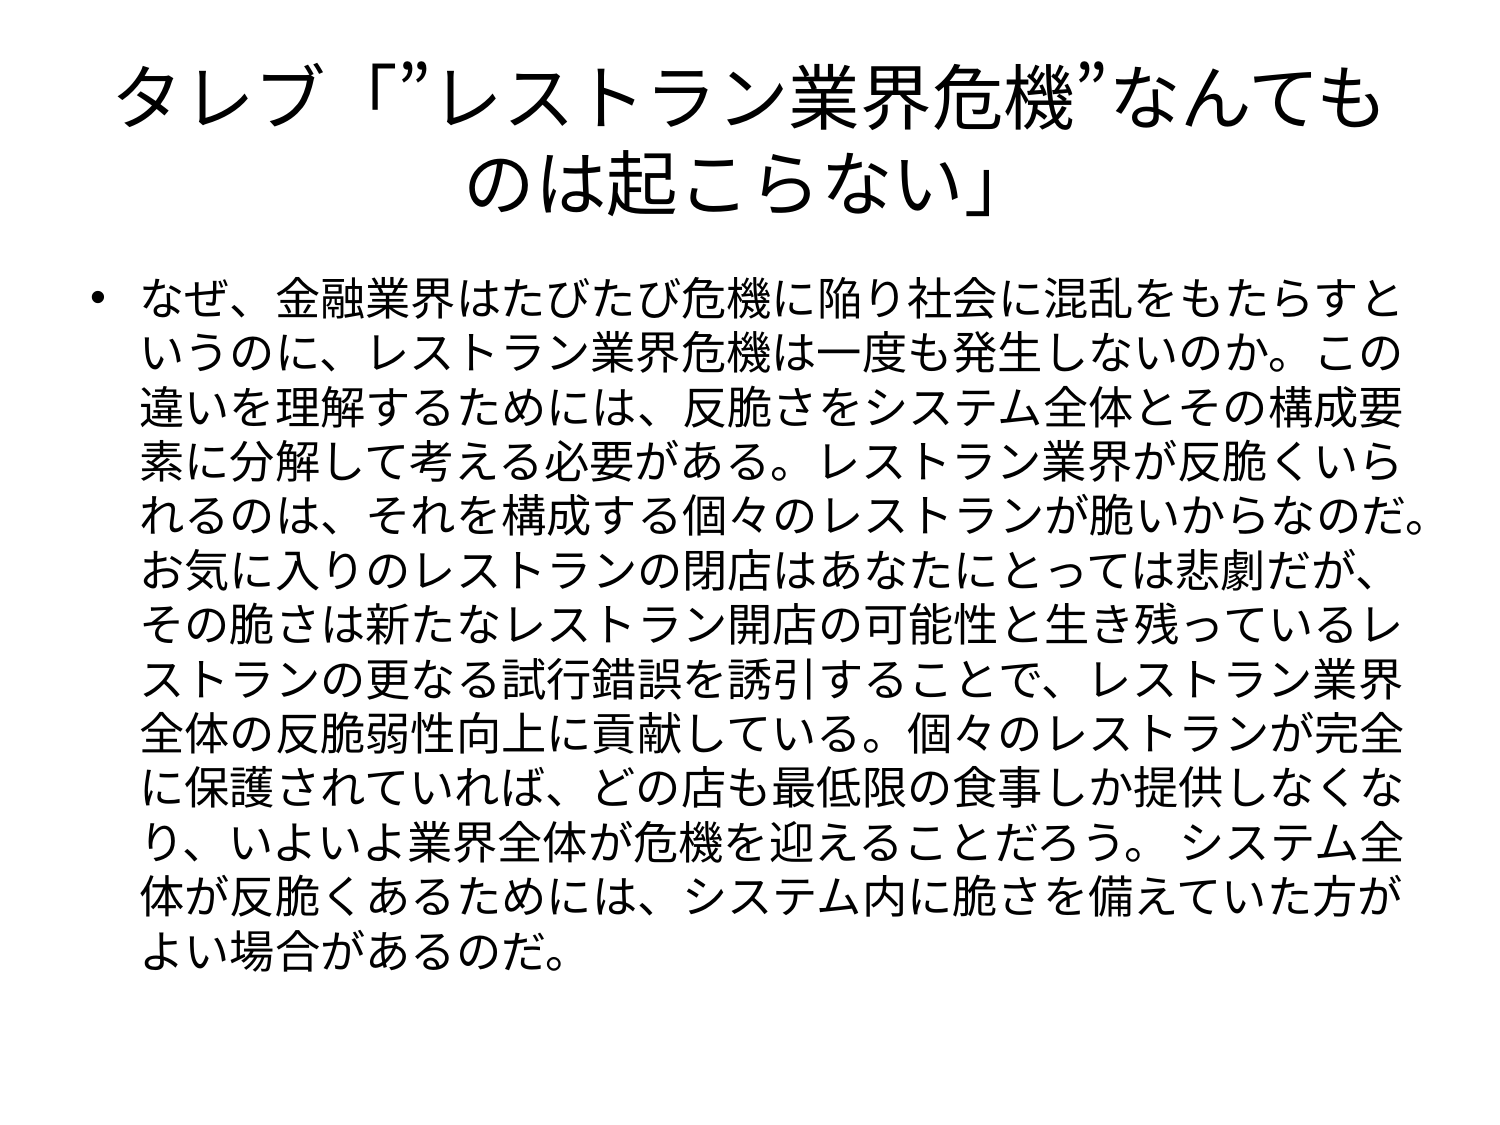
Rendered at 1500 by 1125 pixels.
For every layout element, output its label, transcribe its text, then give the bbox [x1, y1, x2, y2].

title タレブ「”レストラン業界危機”なんてものは起こらない」 [75, 45, 1425, 233]
list なぜ、金融業界はたびたび危機に陥り社会に混乱をもたらすというのに、レストラン業界危機は一度も発生しないのか。この違いを理解するためには、反脆さをシステム全体とその構成要素に分解して考える必要がある。レストラン業界が反脆くいられるのは、それを構成する個々のレストランが脆いからなのだ。お気に入りのレストランの閉店はあなたにとっては悲劇だが、その脆さは新たなレストラン開店の可能性と生き残っているレストランの更なる試行錯誤を誘引することで、レストラン業界全体の反脆弱性向上に貢献している。個々のレストランが完全に保護されていれば、どの店も最低限の食事しか提供しなくなり、いよいよ業界全体が危機を迎えることだろう。 システム全体が反脆くあるためには、システム内に脆さを備えていた方がよい場合があるのだ。 [75, 262, 1425, 1005]
